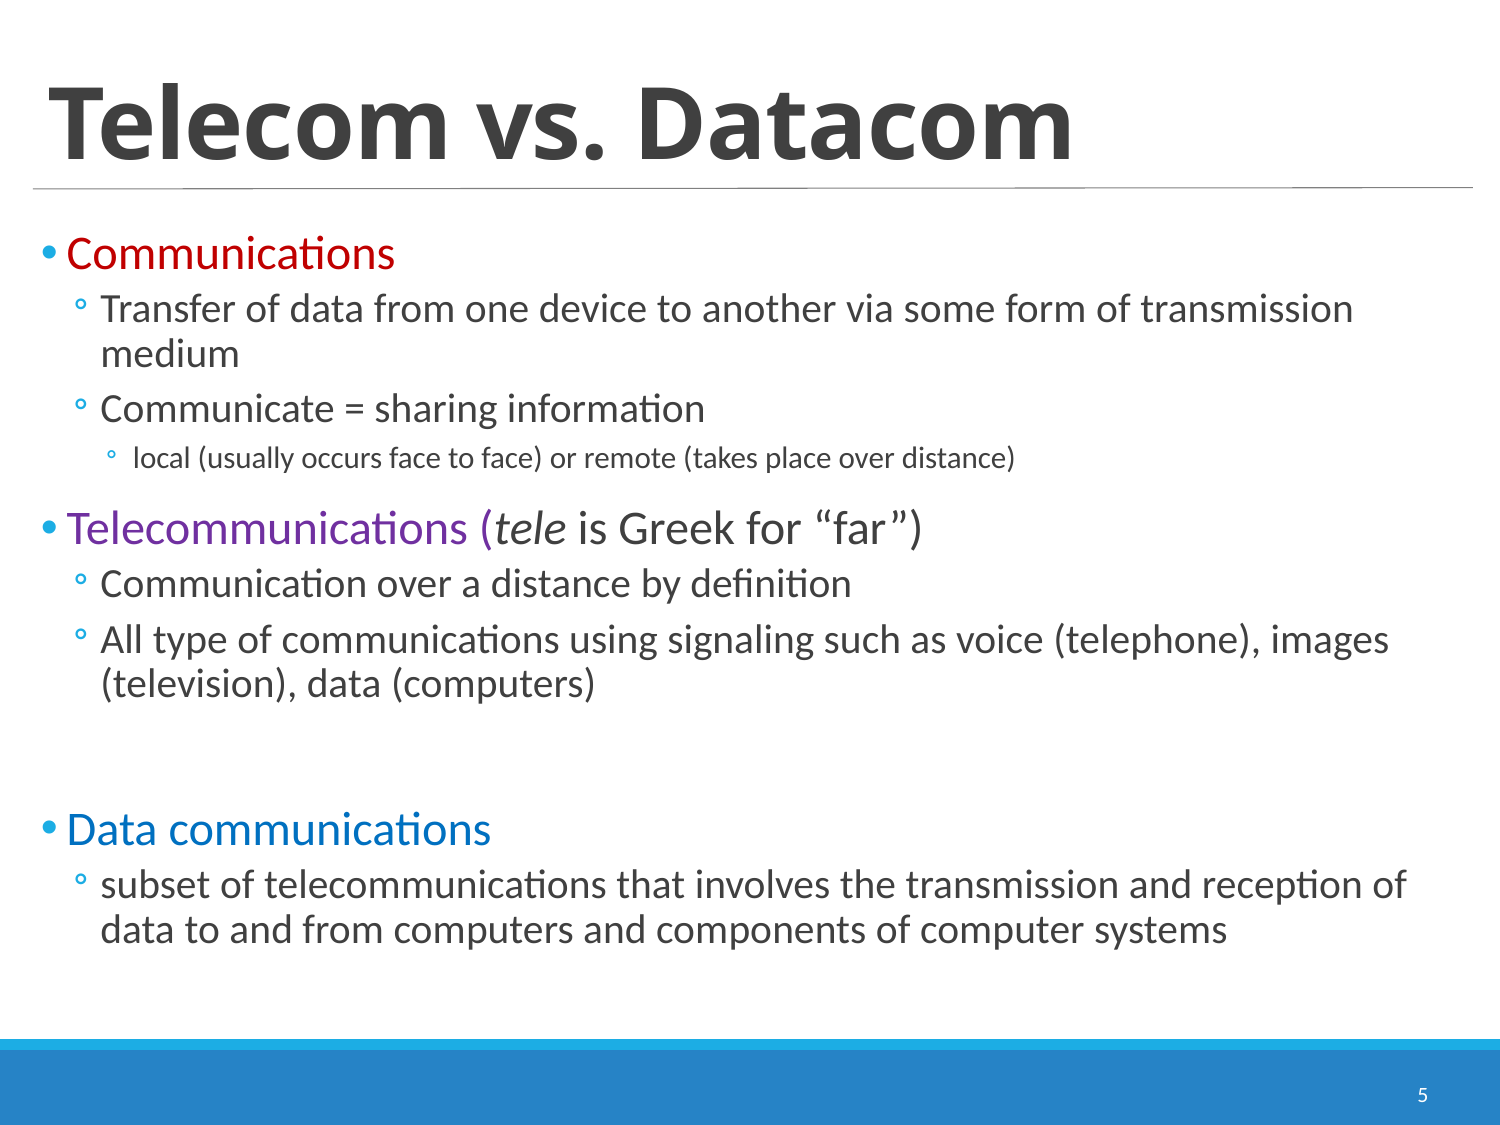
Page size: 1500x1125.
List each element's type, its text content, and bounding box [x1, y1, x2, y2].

title Telecom vs. Datacom [32, 37, 1473, 188]
list Communications Transfer of data from one device to another via some form of transmission medium Communicate = sharing information local (usually occurs face to face) or remote (takes place over distance) Telecommunications (tele is Greek for “far”) Communication over a distance by definition All type of communications using signaling such as voice (telephone), images (television), data (computers) Data communications subset of telecommunications that involves the transmission and reception of data to and from computers and components of computer systems [32, 220, 1473, 963]
